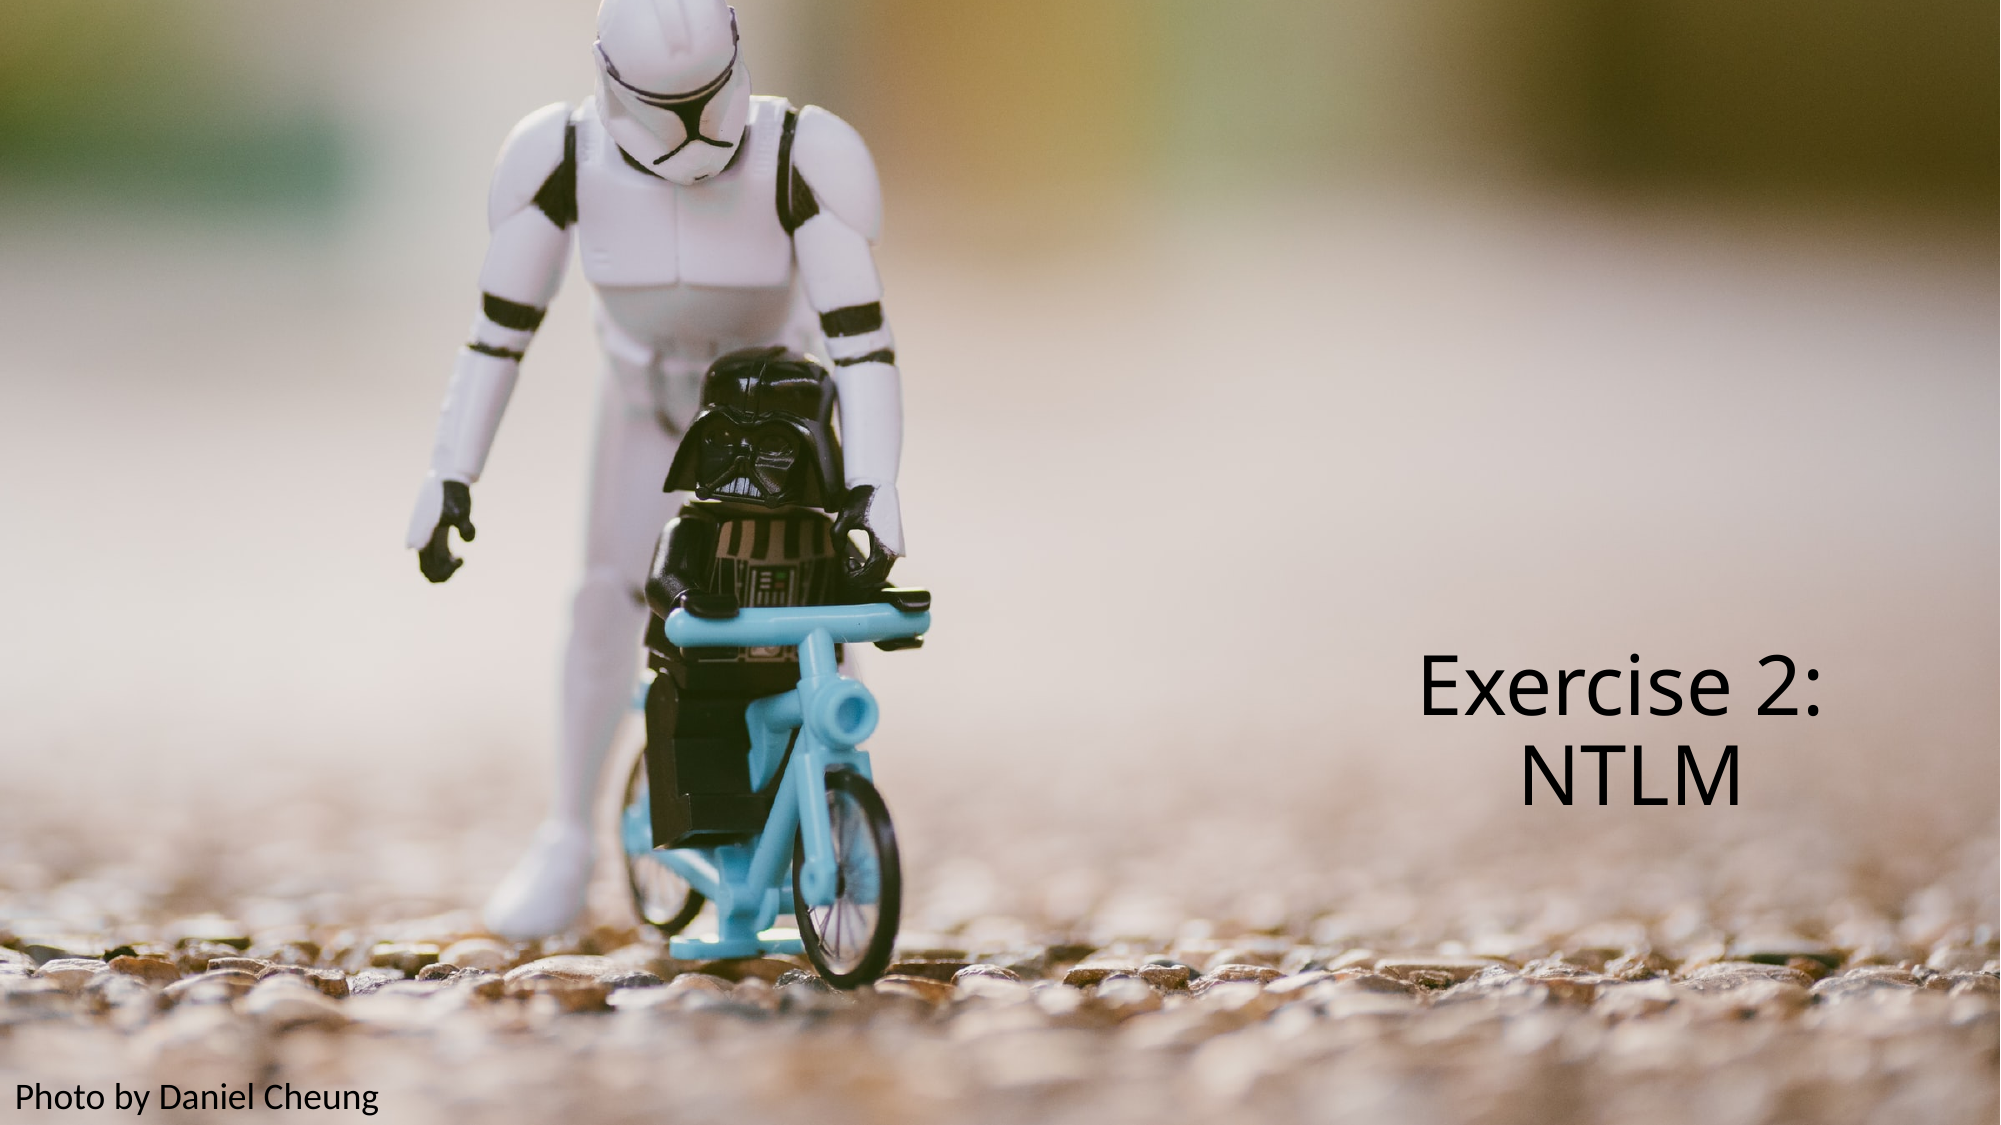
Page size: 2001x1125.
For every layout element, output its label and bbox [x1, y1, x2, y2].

list [0, 0, 2000, 1125]
